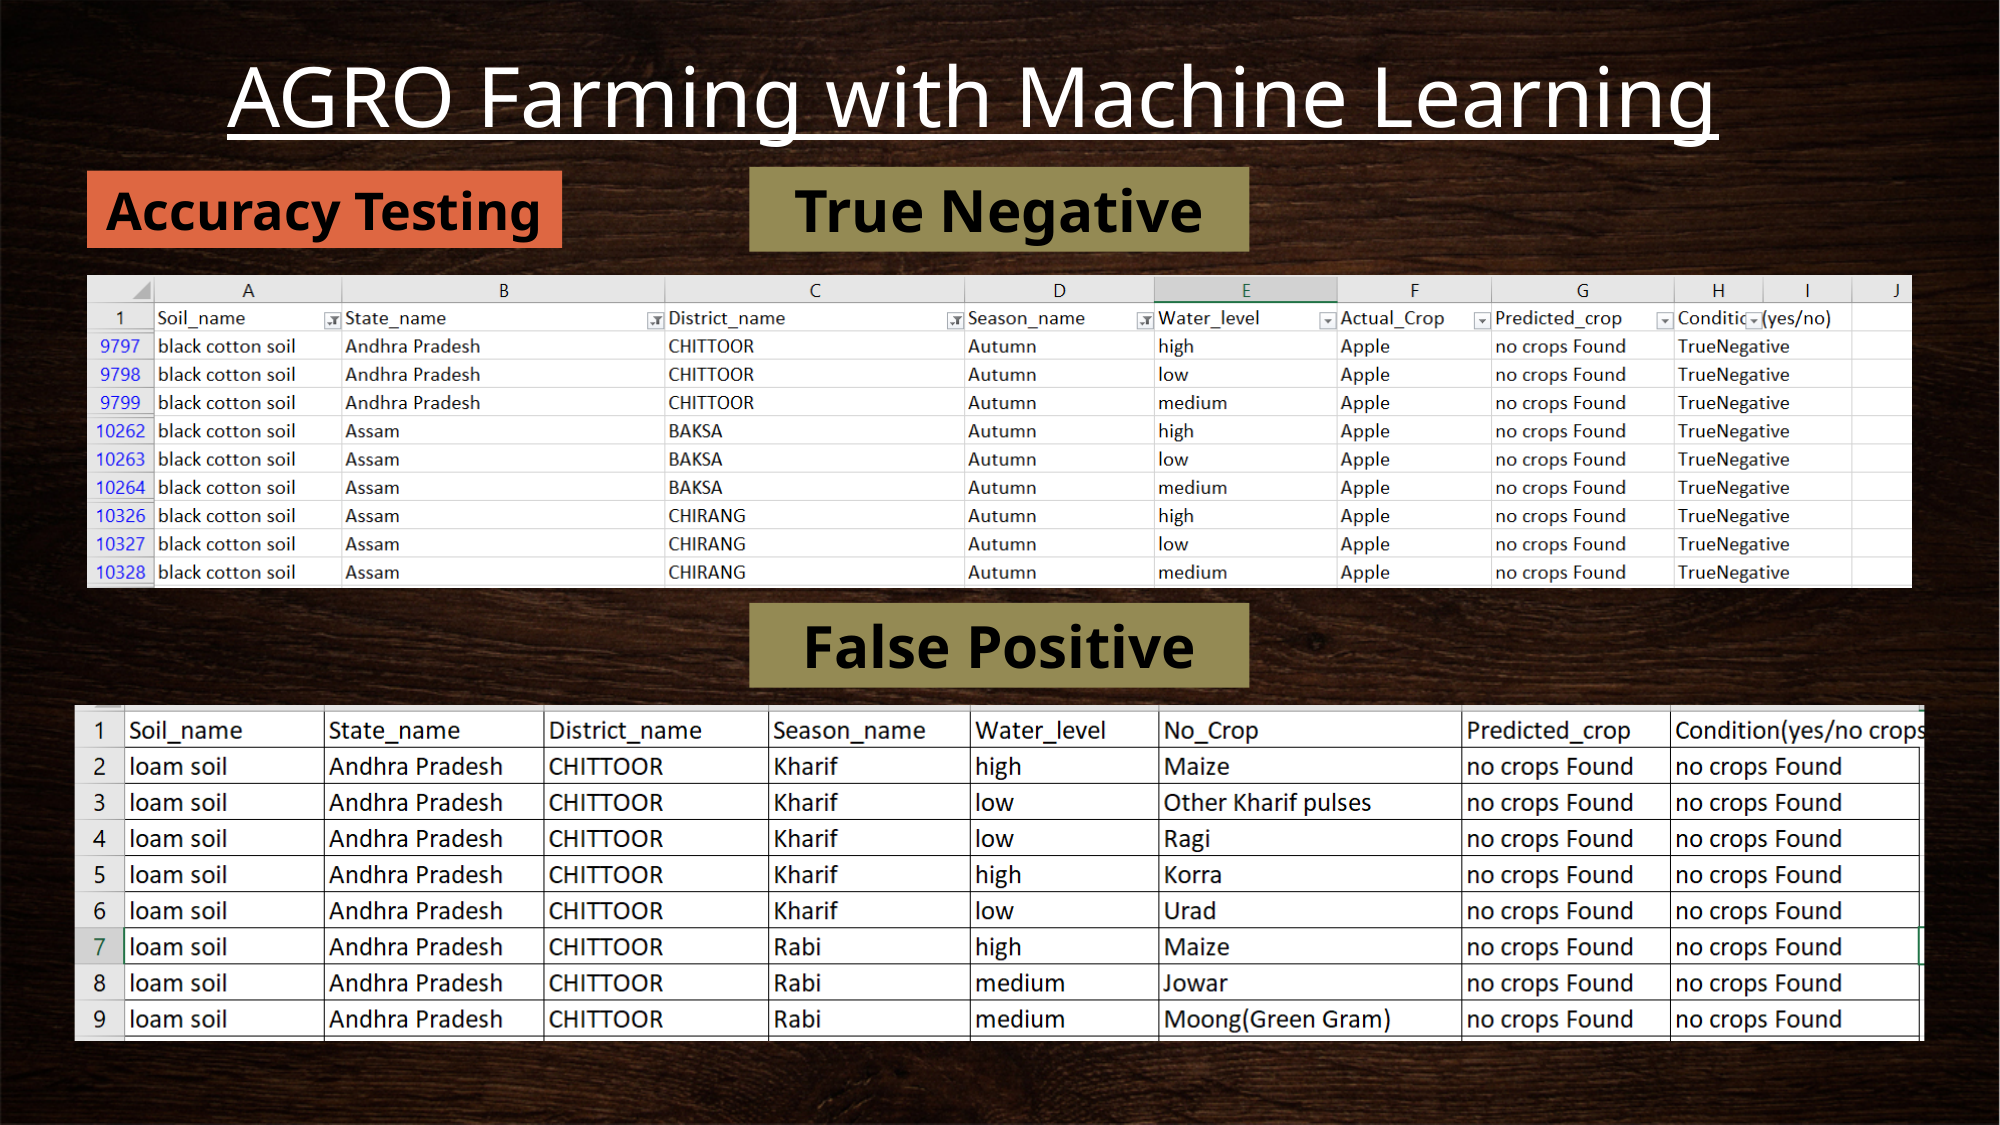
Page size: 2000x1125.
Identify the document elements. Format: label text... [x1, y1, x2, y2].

text_box False Positive [749, 606, 1250, 688]
title AGRO Farming with Machine Learning [212, 26, 1787, 152]
text_box True Negative [749, 166, 1250, 252]
picture [0, 0, 2000, 1125]
text_box Accuracy Testing [87, 170, 563, 248]
